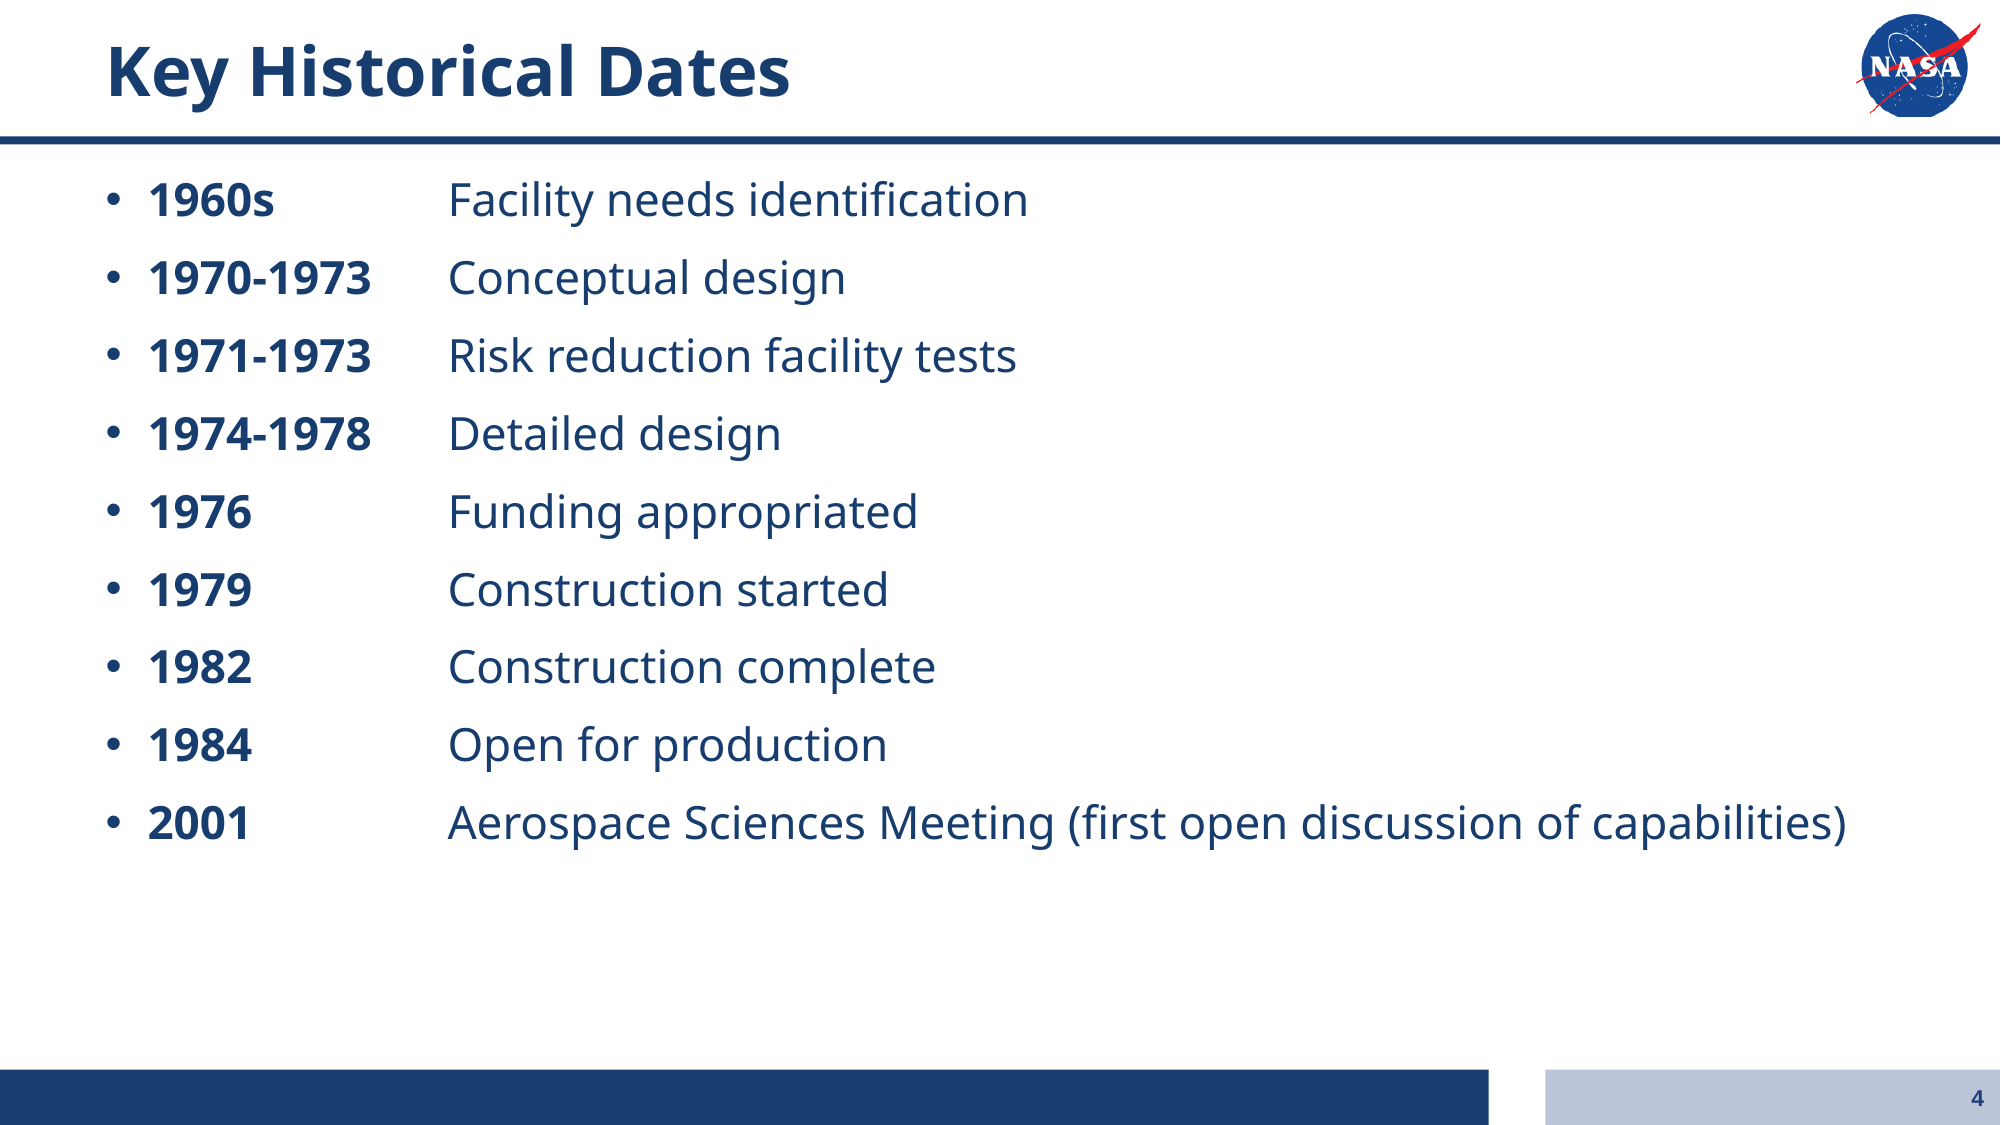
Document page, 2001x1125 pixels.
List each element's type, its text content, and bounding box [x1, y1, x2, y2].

title Key Historical Dates [90, 21, 1910, 118]
list 1960s Facility needs identification 1970-1973 Conceptual design 1971-1973 Risk reduction facility tests 1974-1978 Detailed design 1976 Funding appropriated 1979 Construction started 1982 Construction complete 1984 Open for production 2001 Aerospace Sciences Meeting (first open discussion of capabilities) [90, 163, 1963, 1045]
